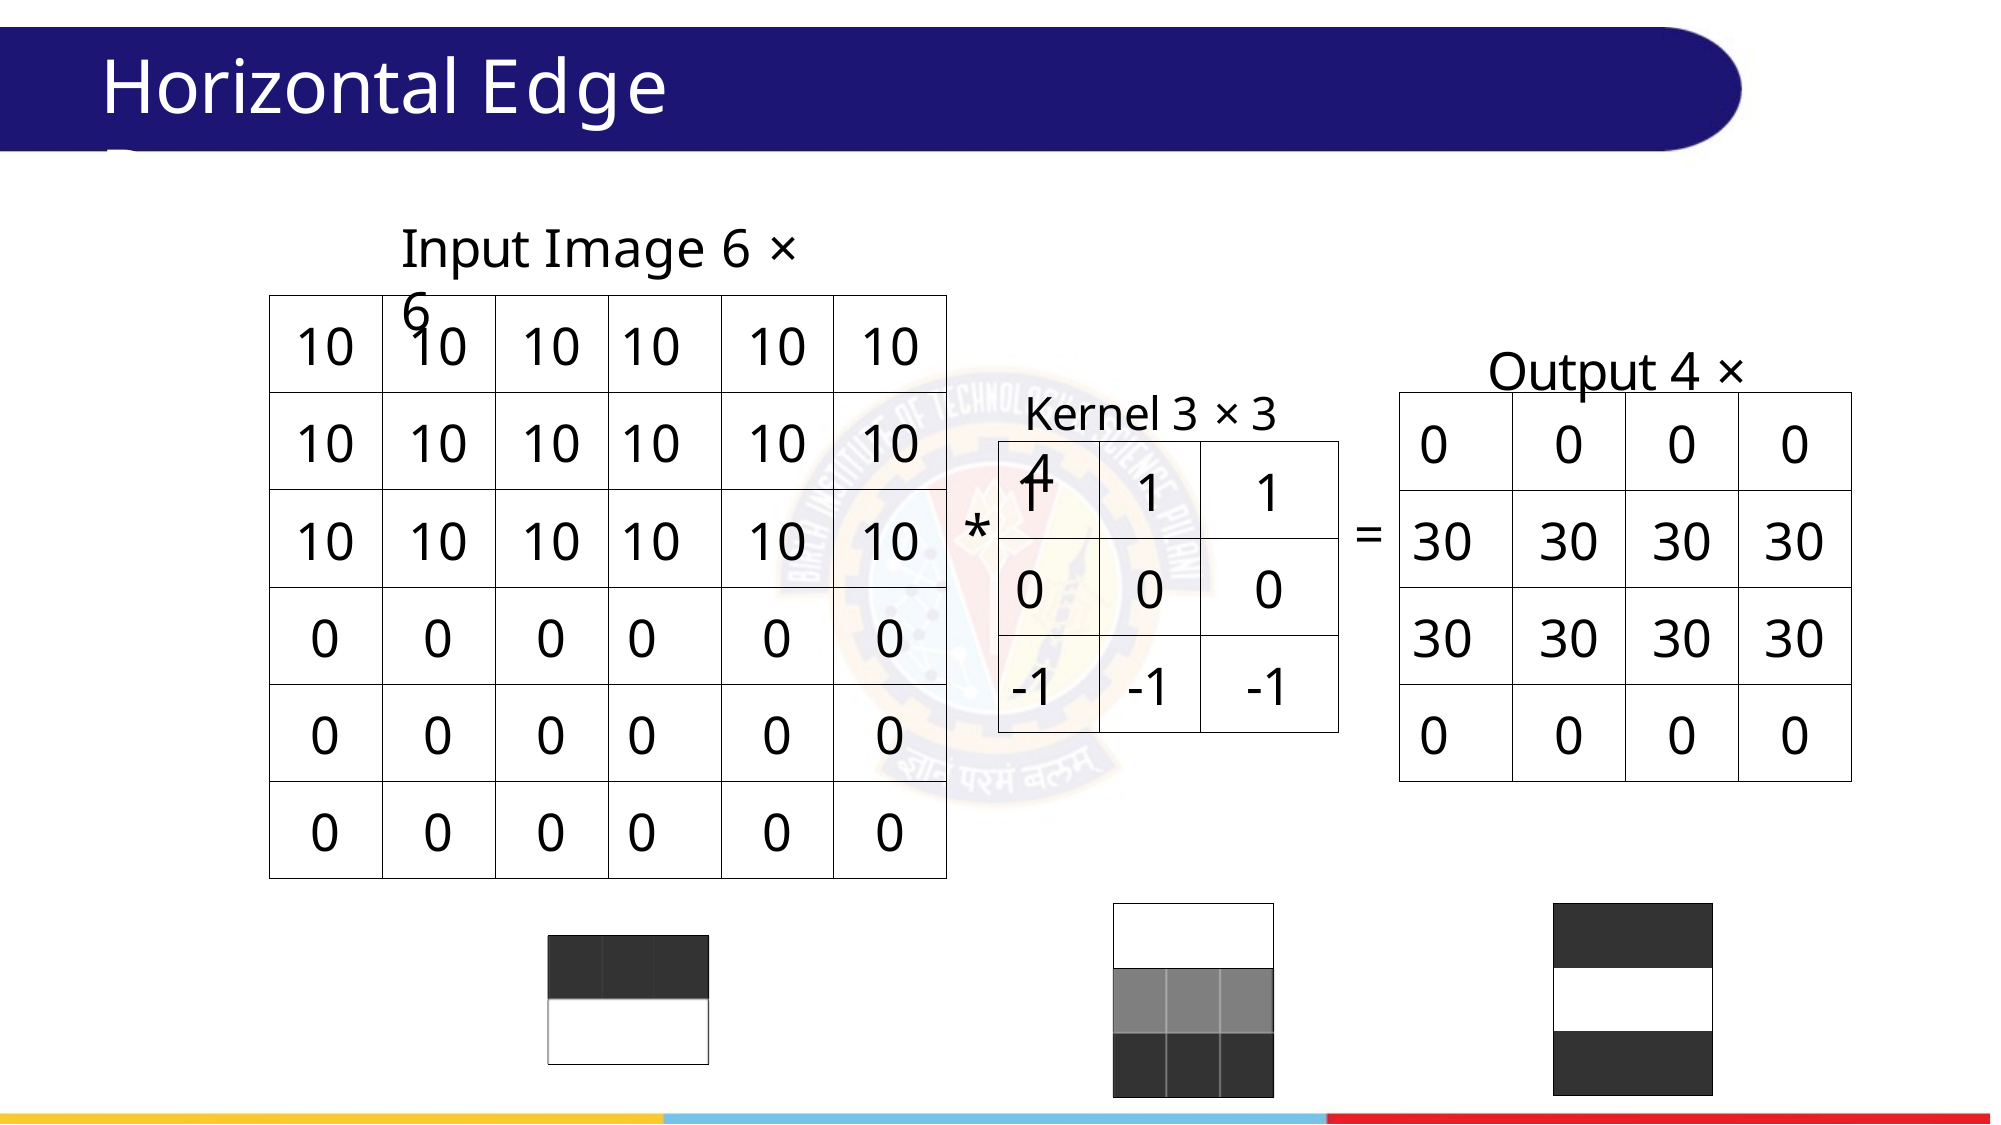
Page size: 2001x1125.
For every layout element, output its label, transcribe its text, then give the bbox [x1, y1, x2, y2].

table_cell 10 [496, 490, 608, 587]
table_cell 0 [722, 685, 833, 781]
table_cell 0 [609, 685, 721, 781]
table_cell 10 [383, 490, 495, 587]
table_cell 10 [609, 393, 721, 489]
table_cell [1554, 968, 1712, 1031]
table_cell 0 [834, 685, 946, 781]
table_cell 10 [270, 490, 382, 587]
table_cell 0 [609, 782, 721, 878]
table_cell -1 [1100, 636, 1200, 732]
table_cell 0 [496, 685, 608, 781]
table_header 1 [999, 442, 1099, 538]
table_cell 30 [1513, 588, 1625, 684]
table_cell 0 [1739, 685, 1851, 781]
table_cell 10 [722, 490, 833, 587]
table_cell 30 [1513, 491, 1625, 587]
table_header 10 [722, 296, 833, 392]
table_cell 0 [722, 588, 833, 684]
table_cell 0 [834, 782, 946, 878]
table_cell 0 [270, 685, 382, 781]
table_cell 30 [1626, 588, 1738, 684]
table_cell 0 [270, 782, 382, 878]
table_cell 0 [383, 782, 495, 878]
text_box = [1350, 503, 1390, 564]
text_box * [958, 496, 989, 564]
text_box Kernel 3 × 3 Output 4 × 4 [1015, 307, 1784, 503]
table_header 0 [1739, 393, 1851, 490]
table_cell 0 [1100, 539, 1200, 635]
text_box Horizontal Edge Detector [95, 33, 952, 219]
table_cell 30 [1400, 588, 1512, 684]
table_cell 0 [722, 782, 833, 878]
table_cell -1 [999, 636, 1099, 732]
table_cell 10 [834, 393, 946, 489]
table_cell 0 [383, 685, 495, 781]
table_header 0 [1400, 393, 1512, 490]
table_cell 0 [496, 588, 608, 684]
table_cell 0 [999, 539, 1099, 635]
table_header 1 [1201, 503, 1338, 538]
table_header 0 [1513, 393, 1625, 490]
table_header 0 [1626, 393, 1738, 490]
table_cell 0 [496, 782, 608, 878]
table_header [1554, 904, 1712, 968]
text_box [547, 902, 1275, 1099]
table_cell 0 [609, 588, 721, 684]
table_cell 0 [1626, 685, 1738, 781]
table_header 10 [609, 296, 721, 392]
table_cell 0 [383, 588, 495, 684]
table_cell 0 [1400, 685, 1512, 781]
table_cell [1554, 1031, 1712, 1095]
text_box Input Image 6 × 6 [396, 210, 822, 295]
table_header 10 [834, 296, 946, 392]
table_cell 30 [1400, 491, 1512, 587]
table_cell 10 [496, 393, 608, 489]
picture [0, 27, 1991, 1124]
table_header 10 [270, 296, 382, 392]
table_cell -1 [1201, 636, 1338, 732]
table_cell 10 [383, 393, 495, 489]
table_cell 0 [834, 588, 946, 684]
table_header 10 [496, 296, 608, 392]
table_cell 0 [1201, 539, 1338, 635]
table_cell 30 [1739, 588, 1851, 684]
table_cell 30 [1626, 491, 1738, 587]
table_cell 10 [609, 490, 721, 587]
table_cell 30 [1739, 491, 1851, 587]
table_cell 10 [722, 393, 833, 489]
table_header 1 [1100, 503, 1200, 538]
table_header 10 [383, 296, 495, 392]
table_cell 0 [1513, 685, 1625, 781]
table_cell 10 [834, 490, 946, 587]
table_cell 0 [270, 588, 382, 684]
table_cell 10 [270, 393, 382, 489]
